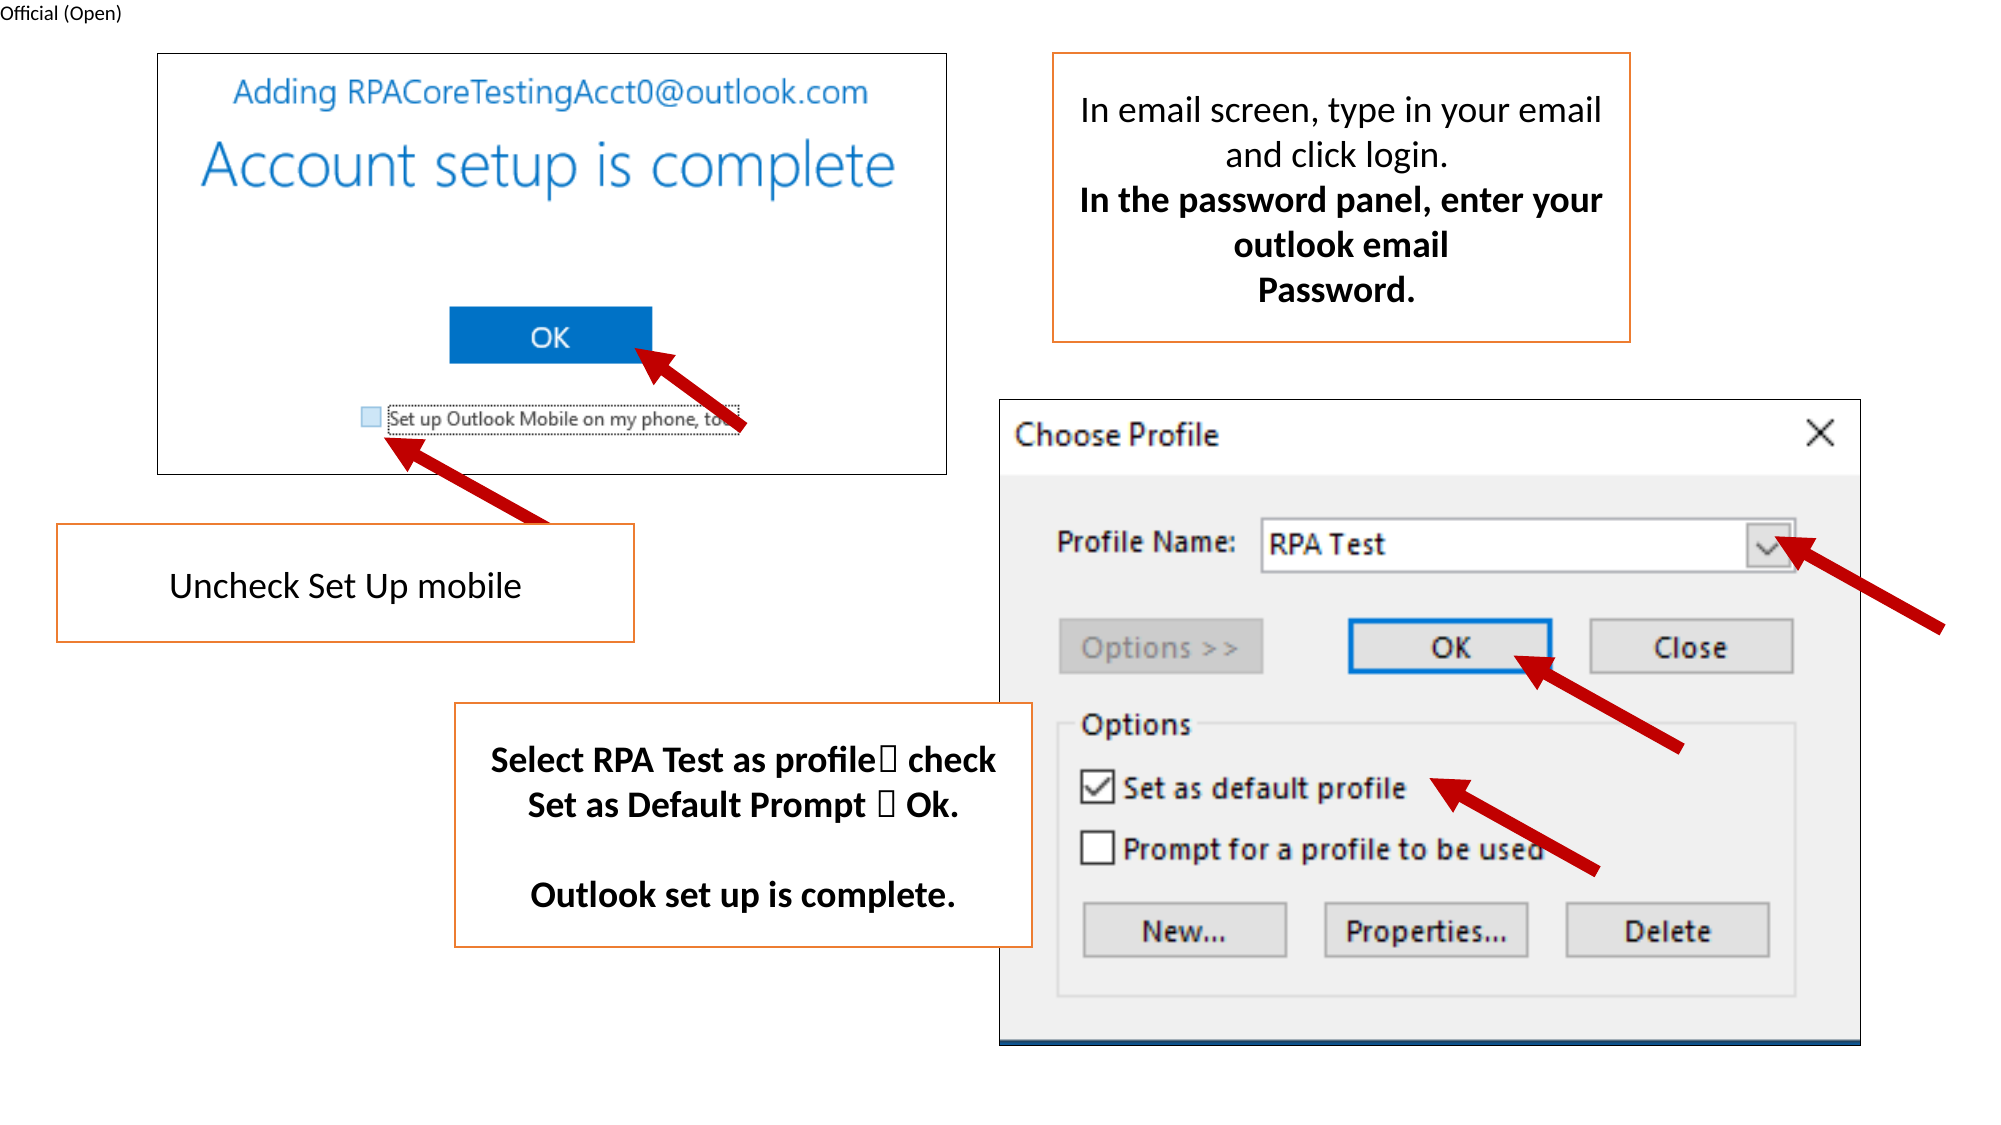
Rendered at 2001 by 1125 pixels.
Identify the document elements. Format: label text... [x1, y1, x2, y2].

picture [157, 53, 947, 475]
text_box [634, 347, 744, 429]
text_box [1513, 655, 1682, 750]
text_box Uncheck Set Up mobile [56, 523, 635, 643]
text_box Select RPA Test as profile check Set as Default Prompt  Ok. Outlook set up is complete. [454, 702, 999, 948]
picture [999, 399, 1861, 1046]
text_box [1429, 778, 1598, 872]
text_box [1774, 536, 1943, 630]
text_box In email screen, type in your email and click login. In the password panel, enter your outlook email Password. [1052, 52, 1631, 343]
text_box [383, 437, 553, 532]
